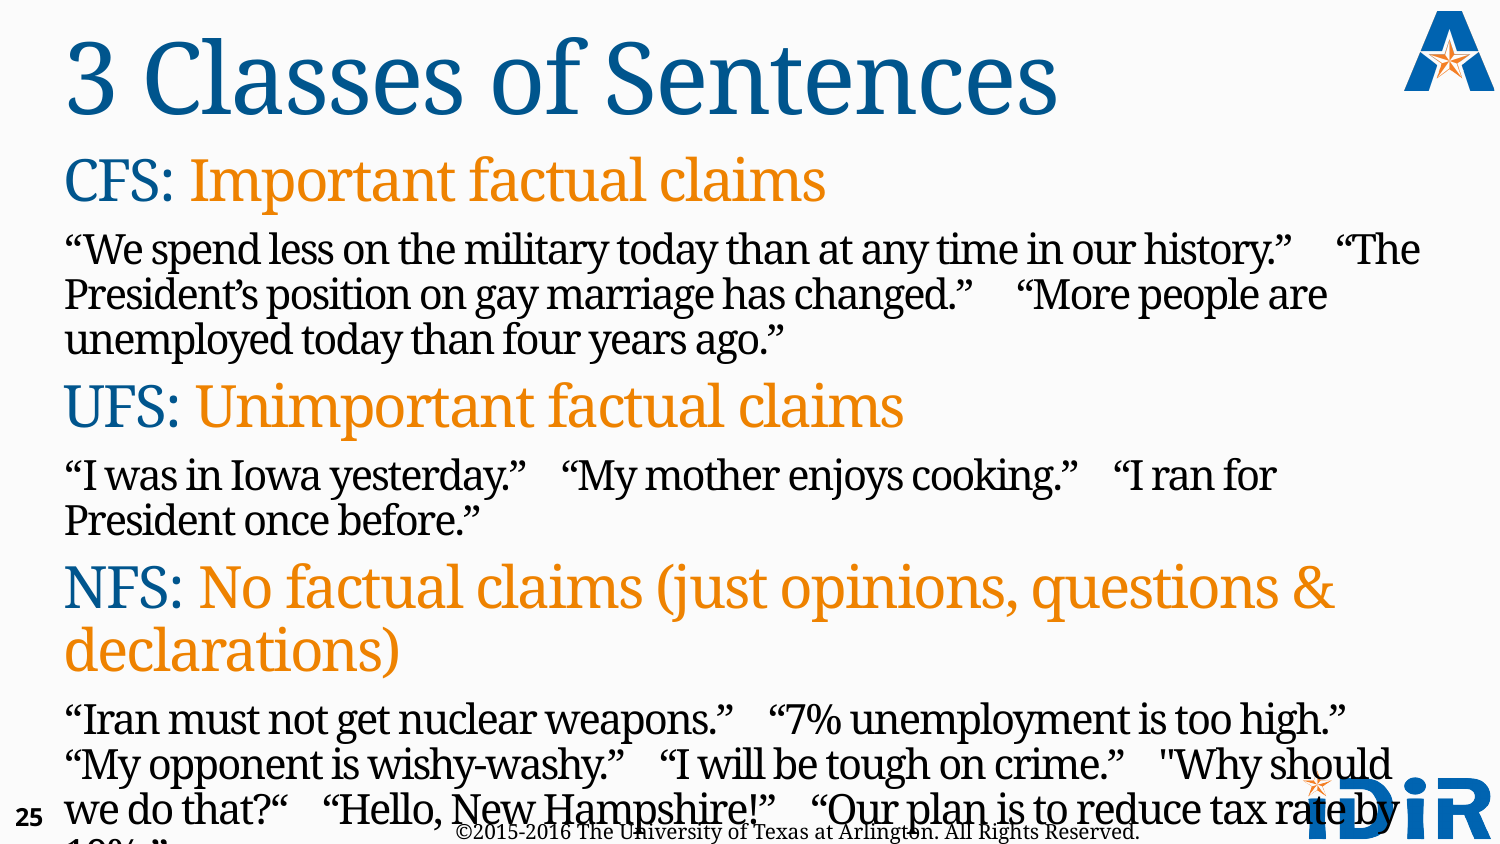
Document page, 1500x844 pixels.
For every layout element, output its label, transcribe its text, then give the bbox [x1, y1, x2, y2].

slide_number 25 [0, 796, 350, 842]
picture [1404, 11, 1495, 91]
list CFS: Important factual claims “We spend less on the military today than at any time in our history.” “The President’s position on gay marriage has changed.” “More people are unemployed today than four years ago.” UFS: Unimportant factual claims “I was in Iowa yesterday.” “My mother enjoys cooking.” “I ran for President once before.” NFS: No factual claims (just opinions, questions & declarations) “Iran must not get nuclear weapons.” “7% unemployment is too high.” “My opponent is wishy-washy.” “I will be tough on crime.” "Why should we do that?“ “Hello, New Hampshire!” “Our plan is to reduce tax rate by 10%.” [63, 151, 1436, 689]
title 3 Classes of Sentences [63, 28, 1436, 139]
picture [1301, 769, 1495, 844]
